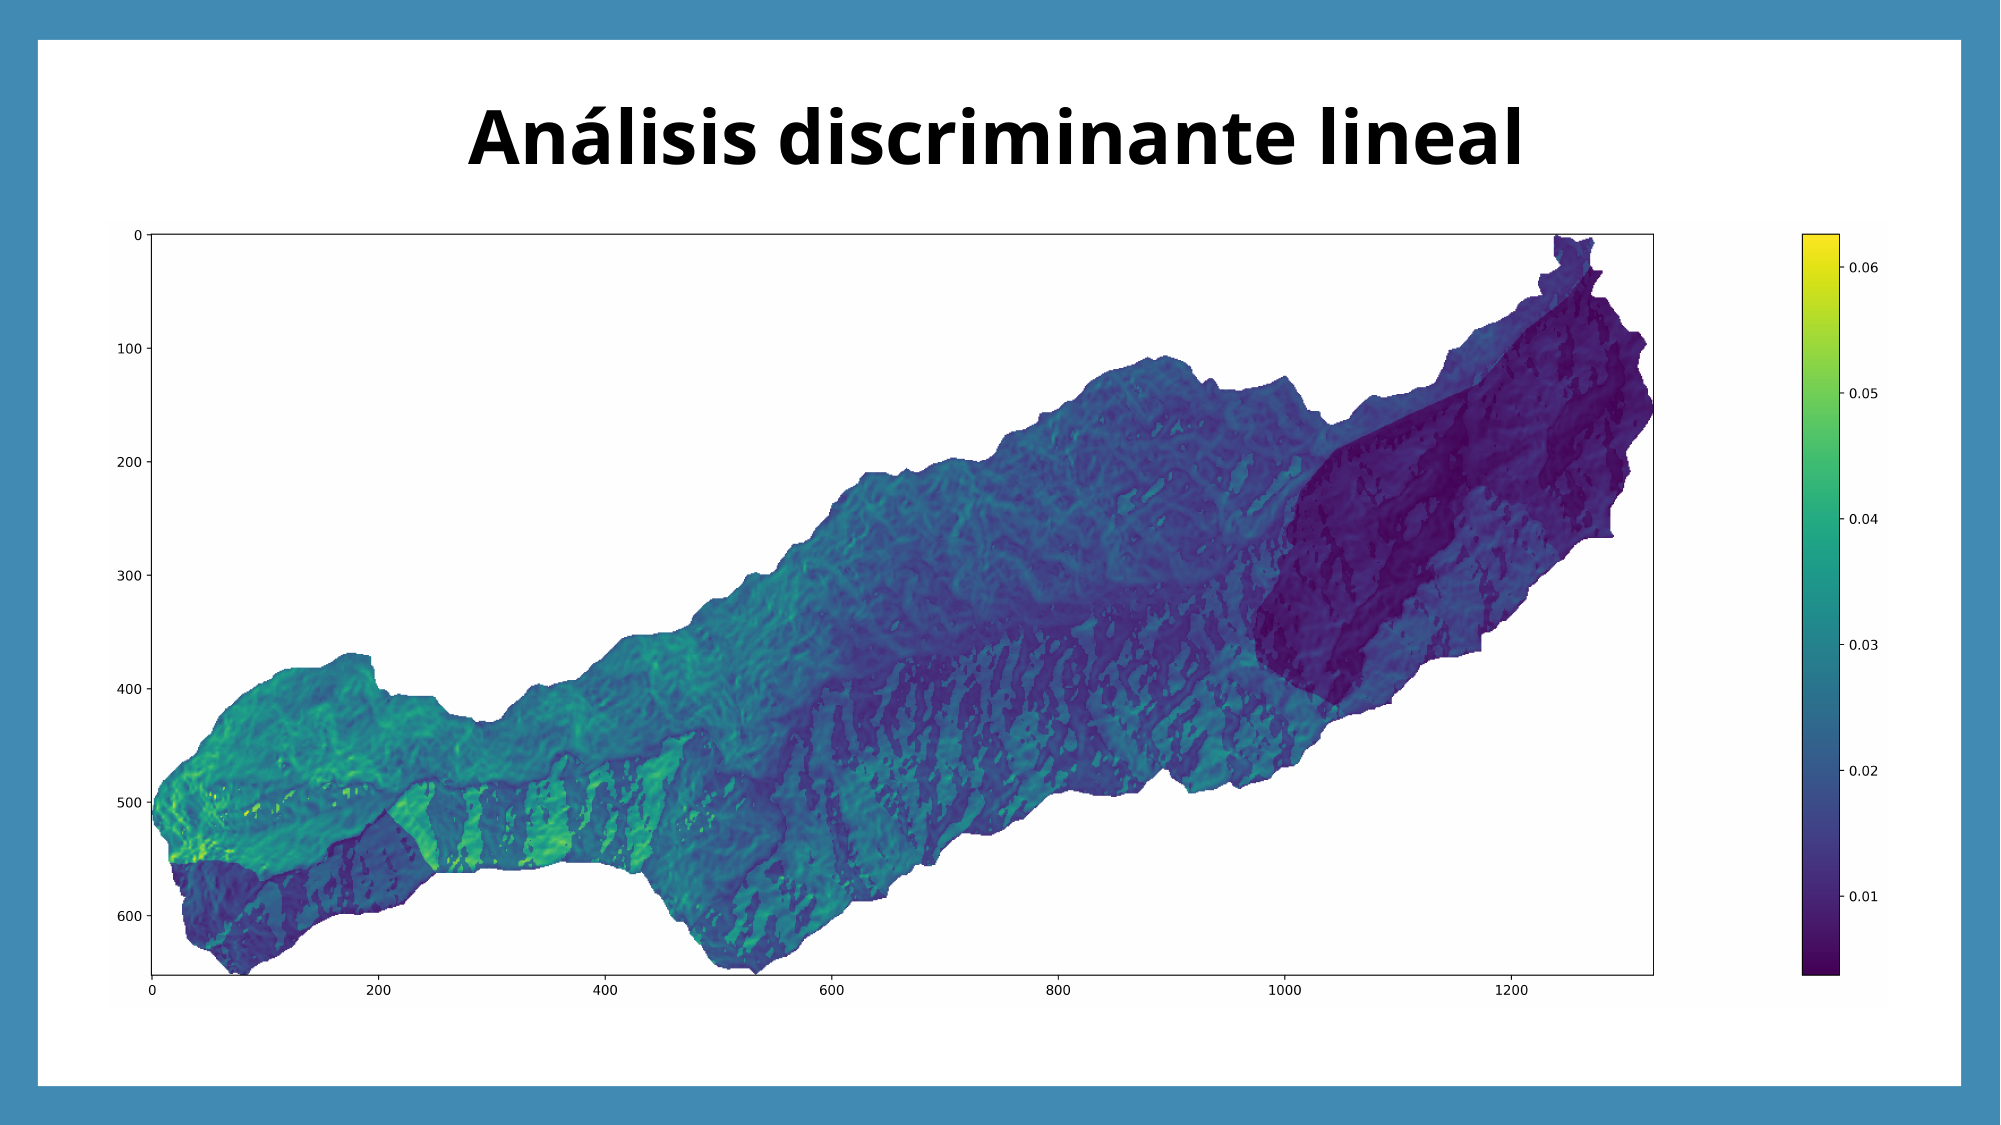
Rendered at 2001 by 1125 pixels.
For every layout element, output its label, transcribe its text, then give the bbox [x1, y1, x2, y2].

picture [106, 220, 1889, 1007]
text_box Análisis discriminante lineal [37, 60, 1958, 221]
